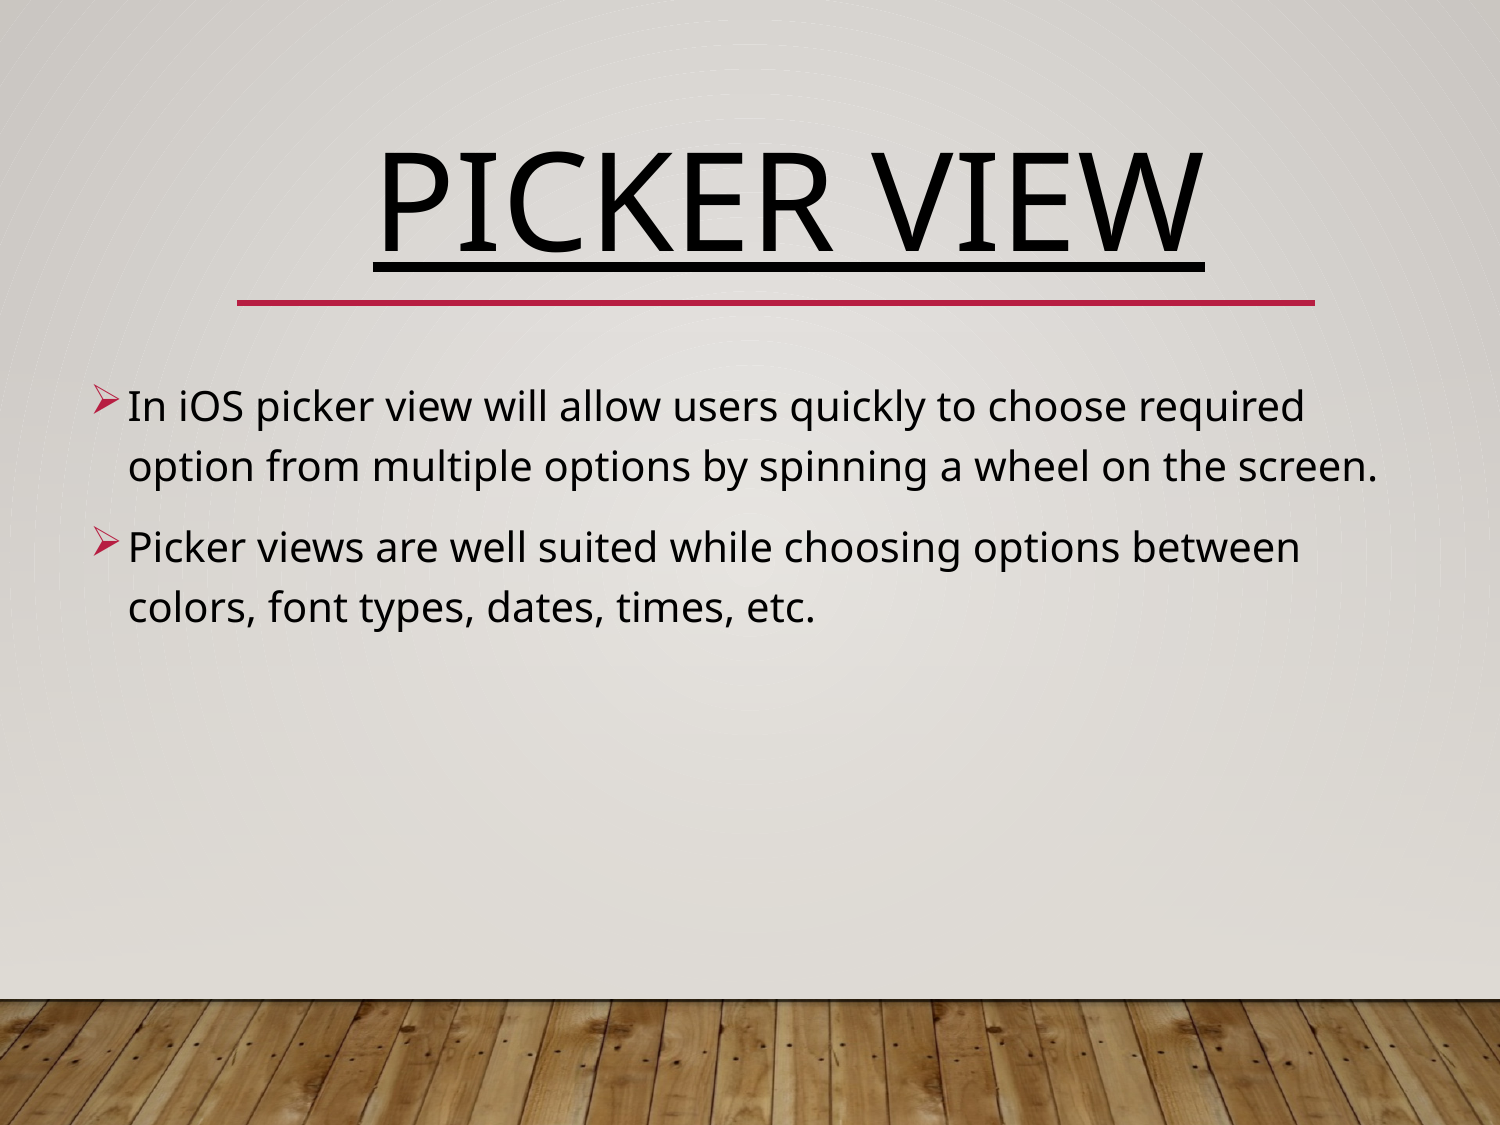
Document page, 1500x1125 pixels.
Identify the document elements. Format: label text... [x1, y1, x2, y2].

title PICKER VIEW [249, 125, 1328, 298]
picture [0, 999, 1500, 1125]
list In iOS picker view will allow users quickly to choose required option from multiple options by spinning a wheel on the screen. Picker views are well suited while choosing options between colors, font types, dates, times, etc. [75, 362, 1425, 688]
